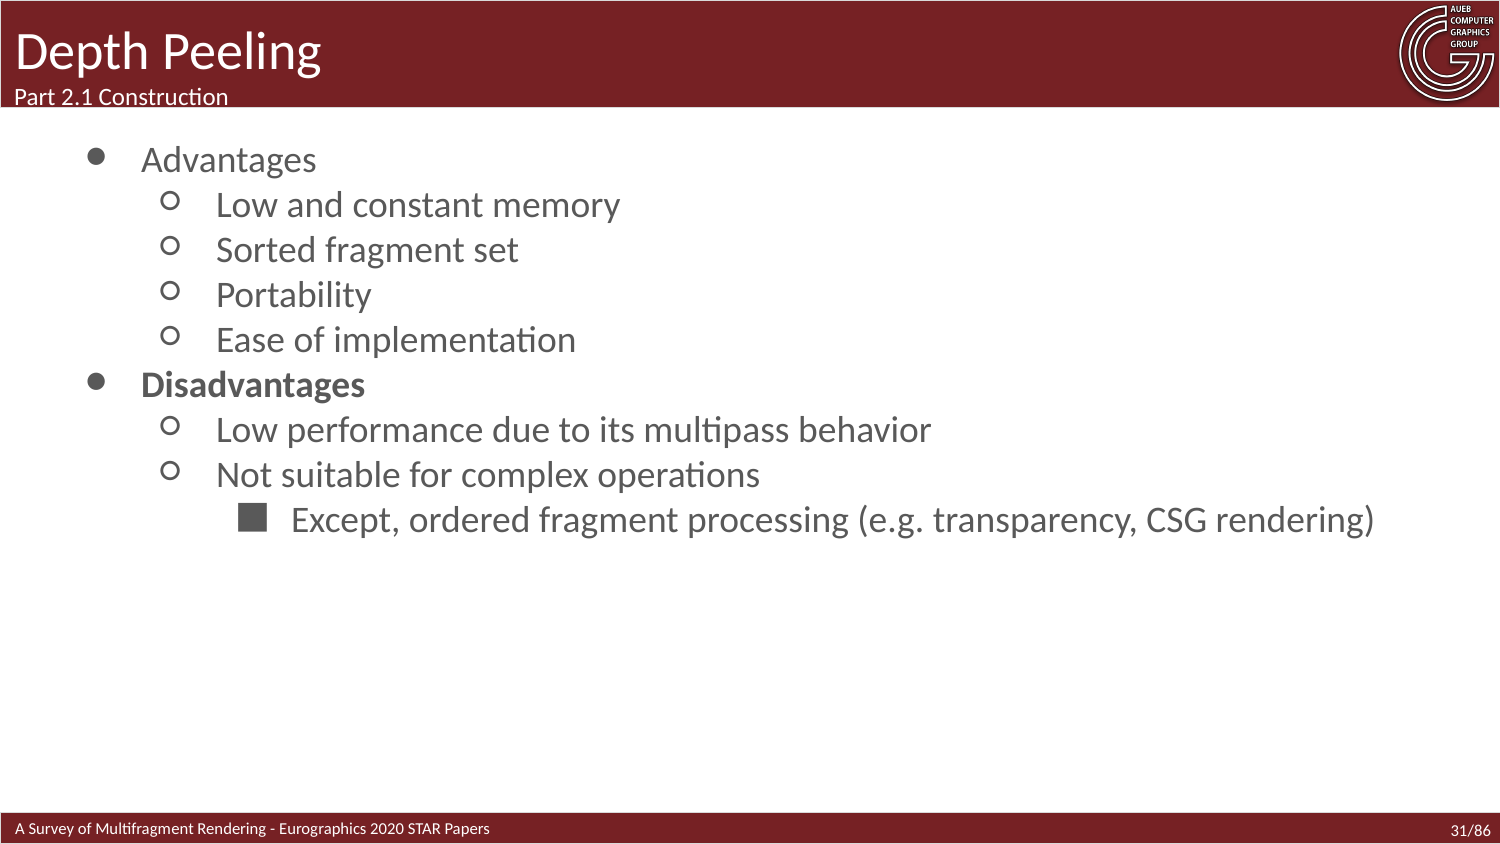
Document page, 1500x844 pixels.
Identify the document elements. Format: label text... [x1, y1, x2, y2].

slide_number 31/86 [1370, 804, 1500, 844]
picture [1394, 0, 1500, 108]
title Depth Peeling [0, 0, 1226, 108]
title Part 2.1 Construction [0, 65, 378, 129]
list Advantages Low and constant memory Sorted fragment set Portability Ease of implementation Disadvantages Low performance due to its multipass behavior Not suitable for complex operations Except, ordered fragment processing (e.g. transparency, CSG rendering) [51, 120, 1449, 793]
